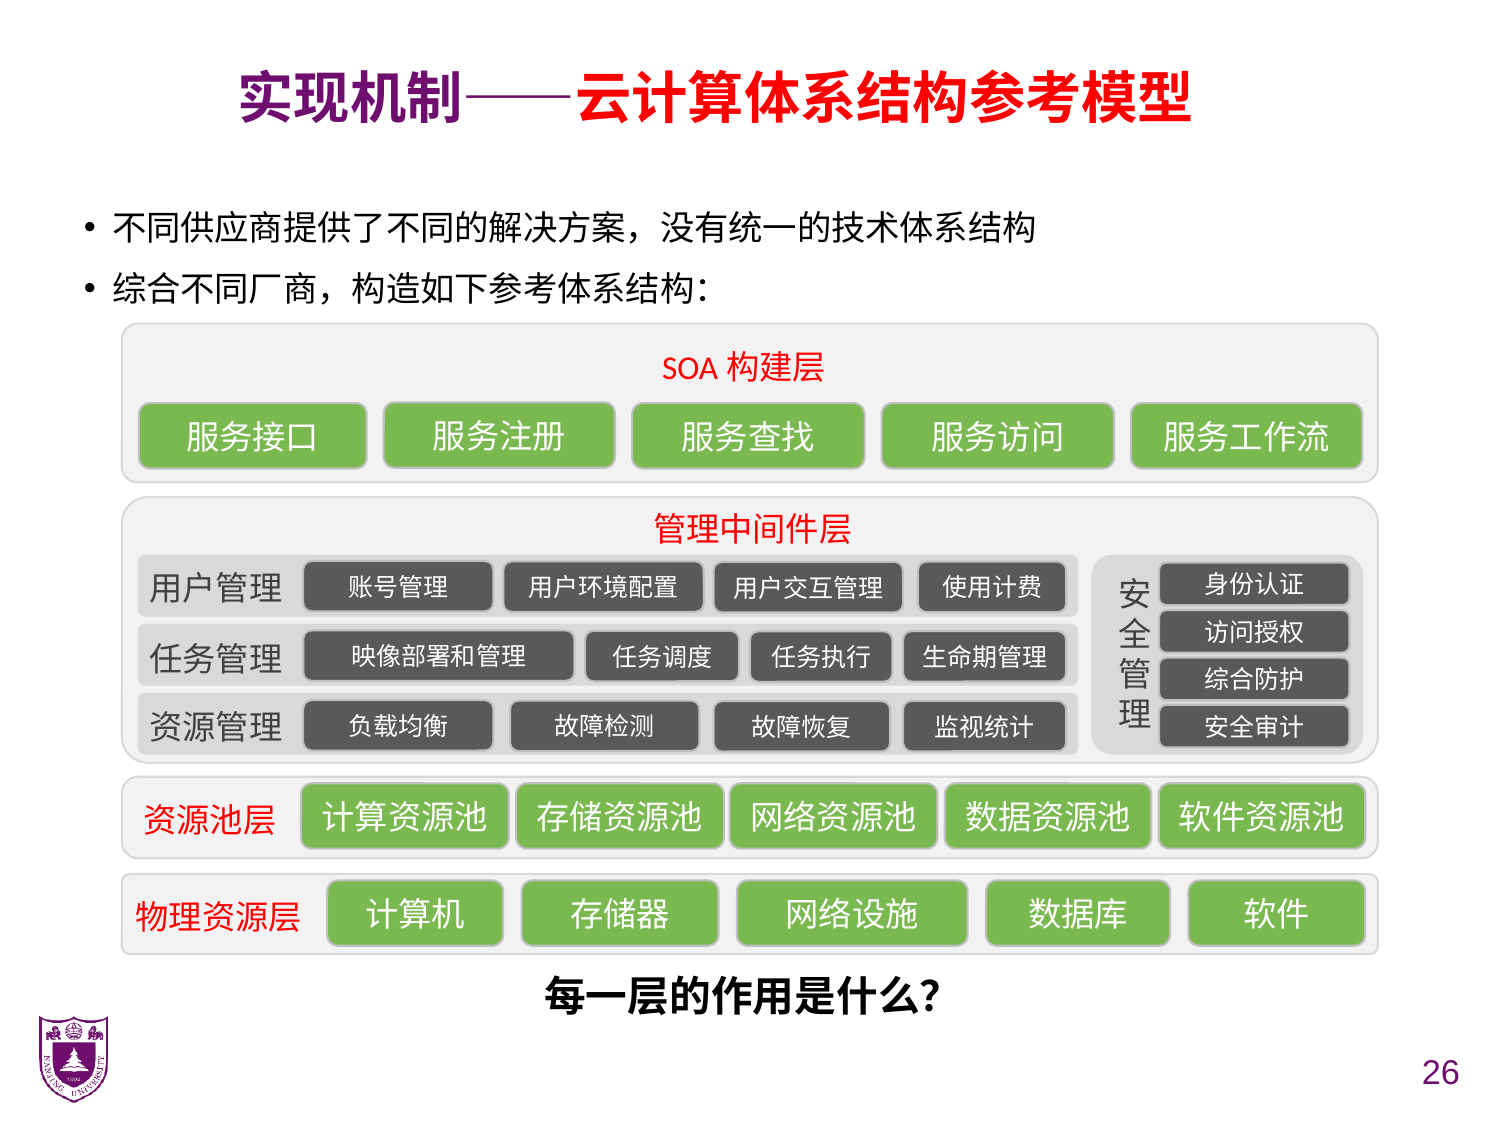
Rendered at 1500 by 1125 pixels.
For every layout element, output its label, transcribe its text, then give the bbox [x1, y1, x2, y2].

title 实现机制——云计算体系结构参考模型 [68, 47, 1363, 154]
slide_number 26 [1370, 1047, 1475, 1095]
text_box 每一层的作用是什么？ [529, 962, 977, 1028]
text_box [119, 323, 1378, 955]
list 不同供应商提供了不同的解决方案，没有统一的技术体系结构 综合不同厂商，构造如下参考体系结构： [68, 194, 1431, 1046]
picture [39, 1016, 108, 1103]
